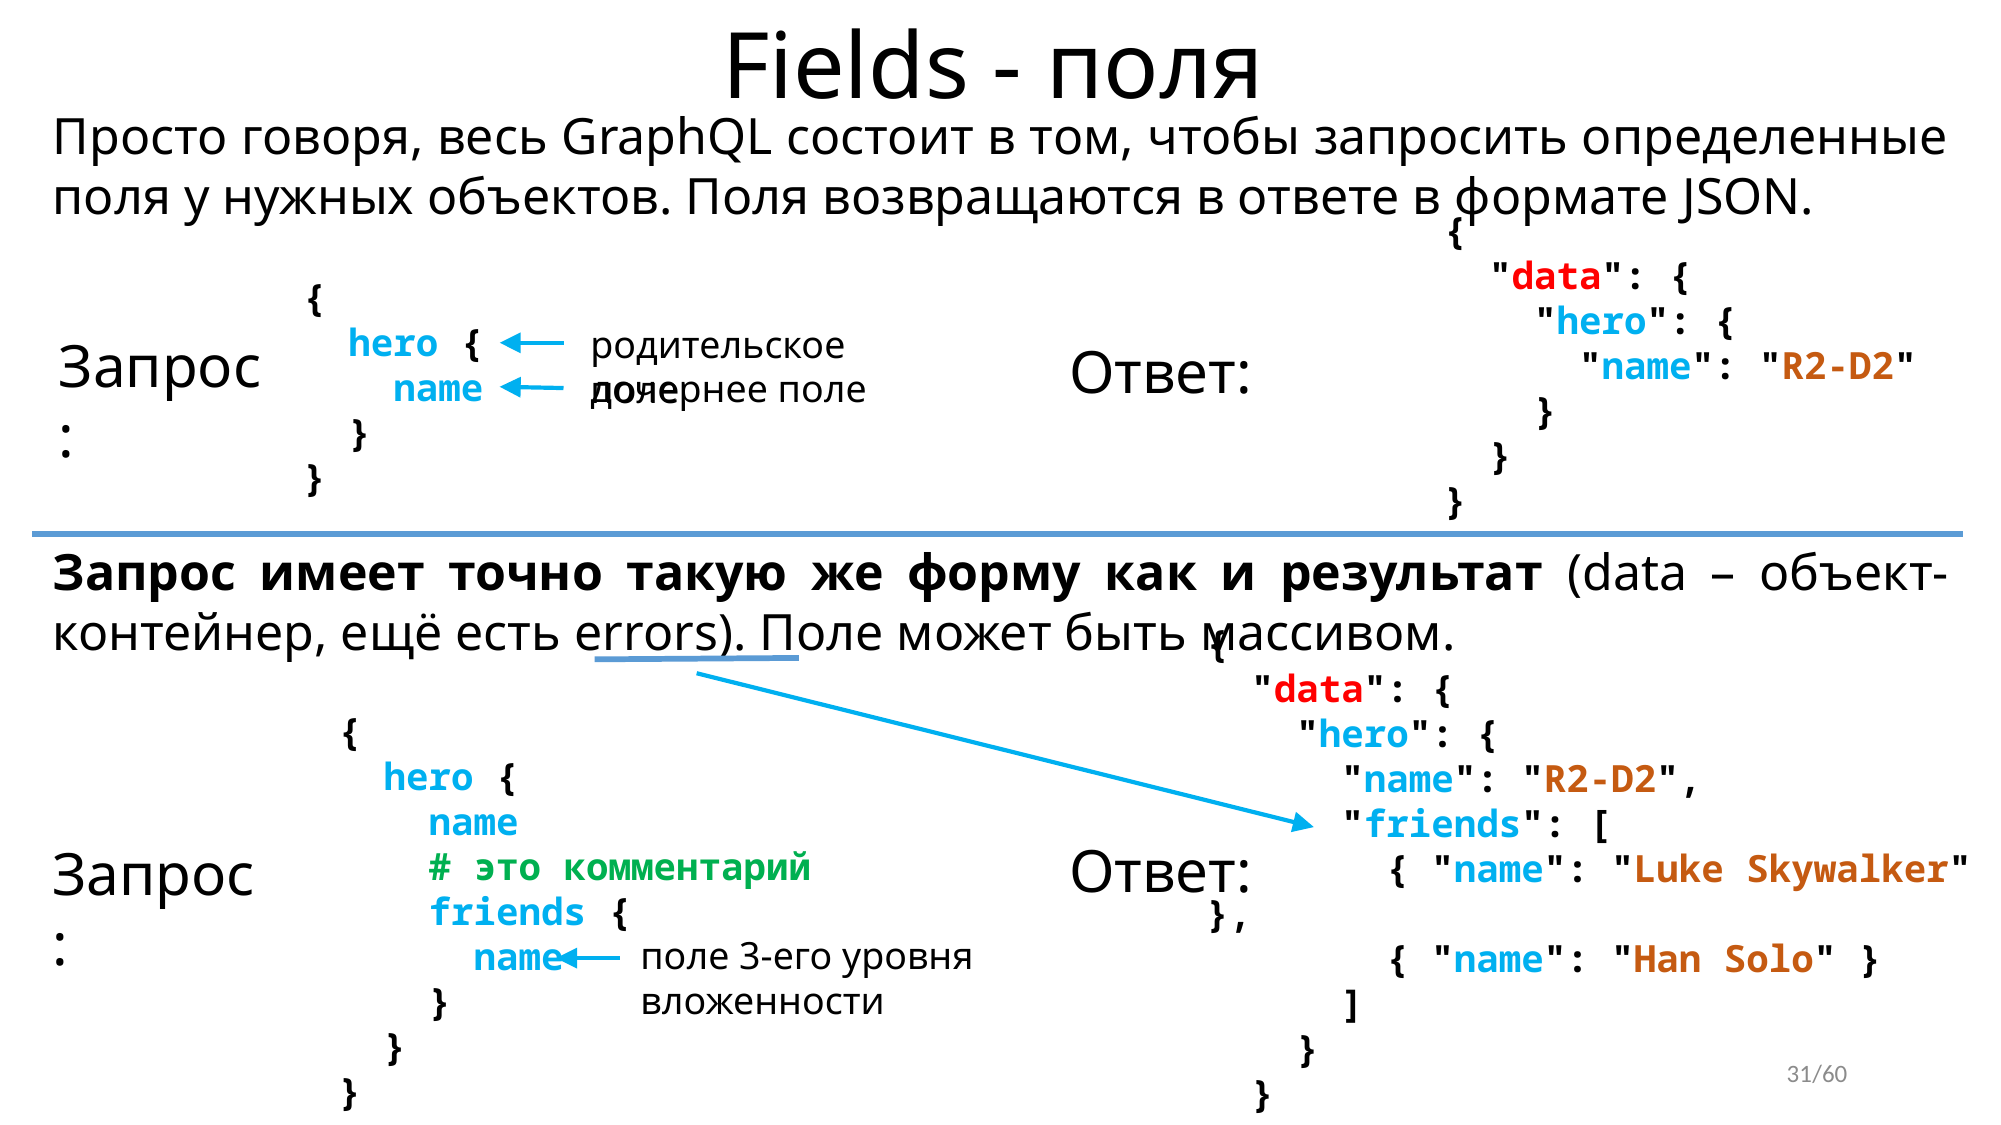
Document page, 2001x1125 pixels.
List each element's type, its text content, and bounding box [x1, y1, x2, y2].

text_box родительское поле [575, 313, 944, 357]
text_box Запрос: [38, 829, 277, 985]
text_box Запрос: [44, 321, 283, 477]
text_box Ответ: [1054, 327, 1294, 413]
text_box поле 3-его уровня вложенности [625, 924, 1209, 1030]
title Fields - поля [130, 0, 1856, 97]
text_box дочернее поле [575, 357, 944, 418]
text_box Запрос имеет точно такую же форму как и результат (data – объект-контейнер, ещё есть errors). Поле может быть массивом. [38, 537, 1963, 668]
text_box Просто говоря, весь GraphQL состоит в том, чтобы запросить определенные поля у нужных объектов. Поля возвращаются в ответе в формате JSON. [38, 97, 1963, 233]
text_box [696, 673, 1314, 828]
text_box { "data": { "hero": { "name": "R2-D2" } } } [1429, 199, 1936, 530]
text_box Ответ: [1054, 828, 1294, 912]
text_box { hero { name # это комментарий friends { name } } } [323, 700, 902, 1121]
slide_number 31/60 [1412, 1042, 1863, 1103]
text_box { hero { name } } [288, 266, 500, 507]
text_box { "data": { "hero": { "name": "R2-D2", "friends": [ { "name": "Luke Skywalker" }, { "name": "Han Solo" } ] } } } [1191, 612, 2000, 1125]
